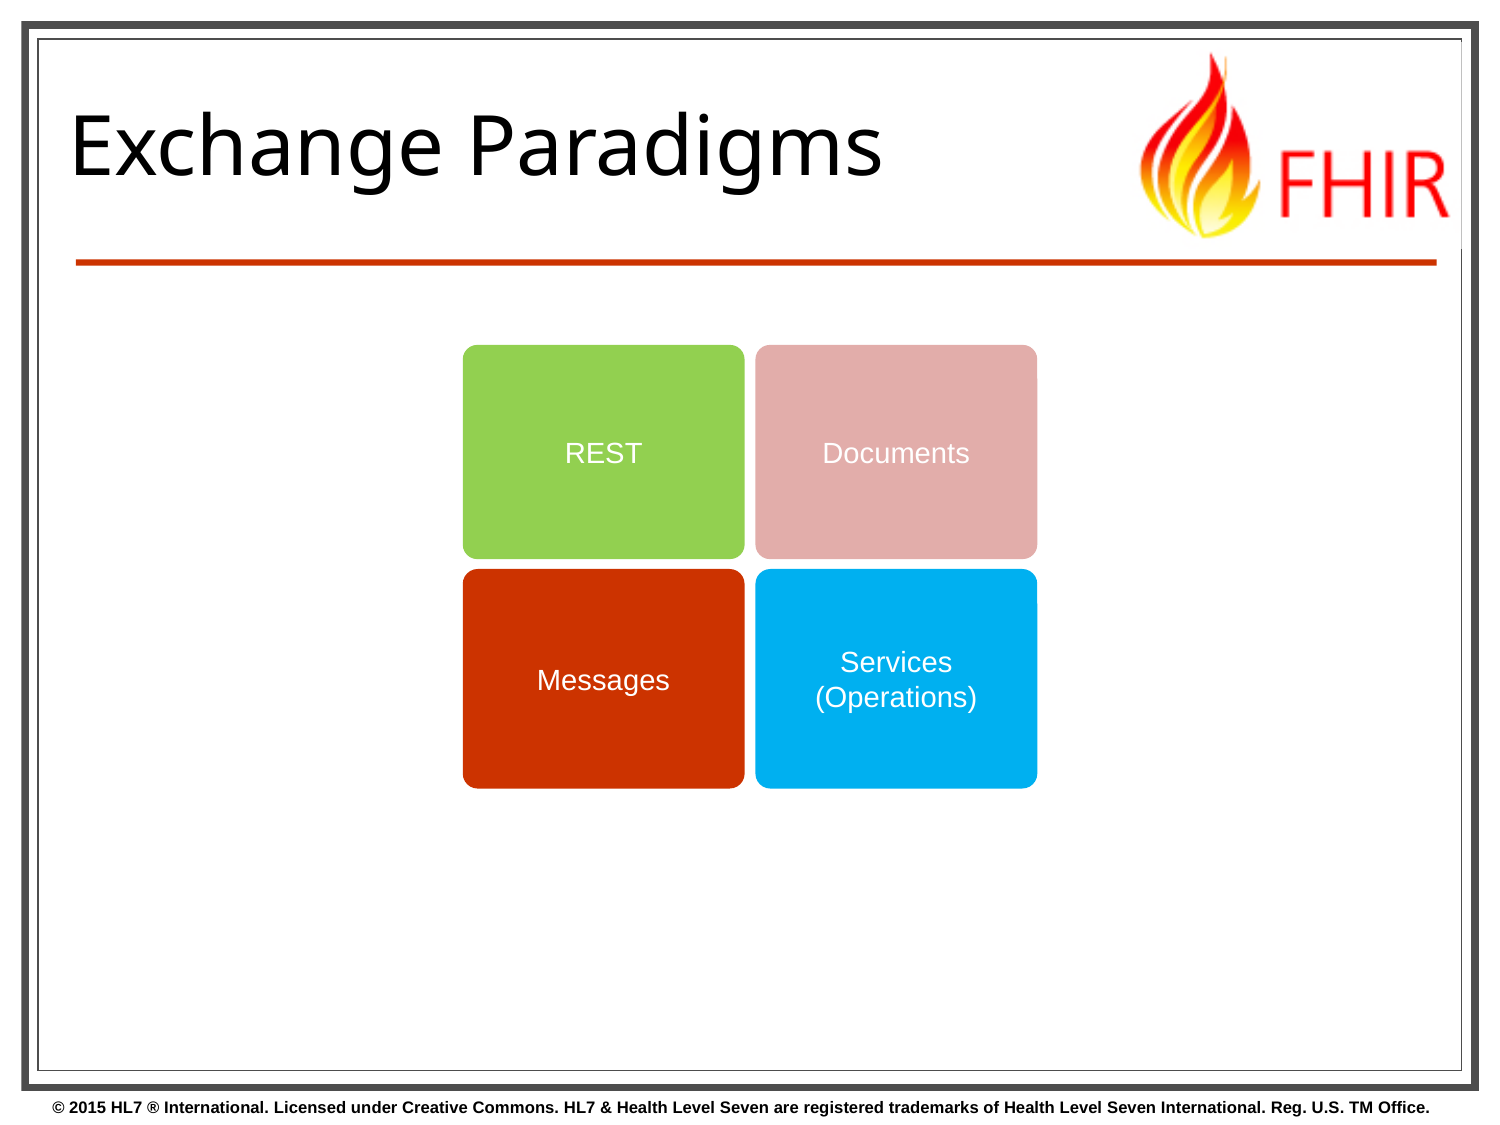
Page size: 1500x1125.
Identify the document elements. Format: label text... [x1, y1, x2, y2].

picture [1128, 42, 1462, 249]
title Exchange Paradigms [53, 54, 1128, 249]
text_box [462, 344, 1038, 789]
